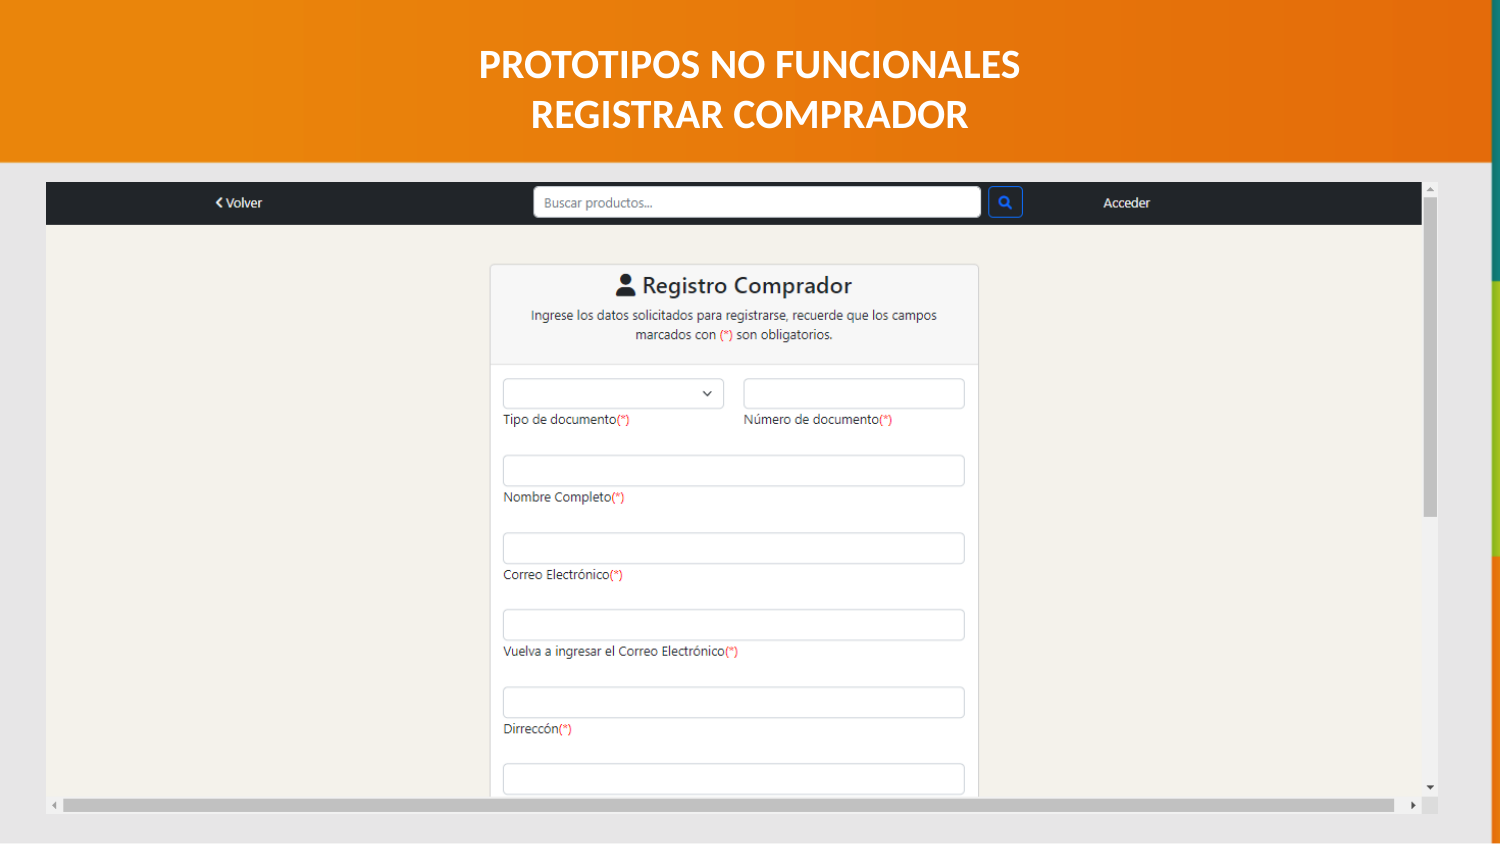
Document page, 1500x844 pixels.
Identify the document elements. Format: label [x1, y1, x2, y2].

text_box [425, 29, 1075, 145]
picture [0, 0, 1500, 844]
